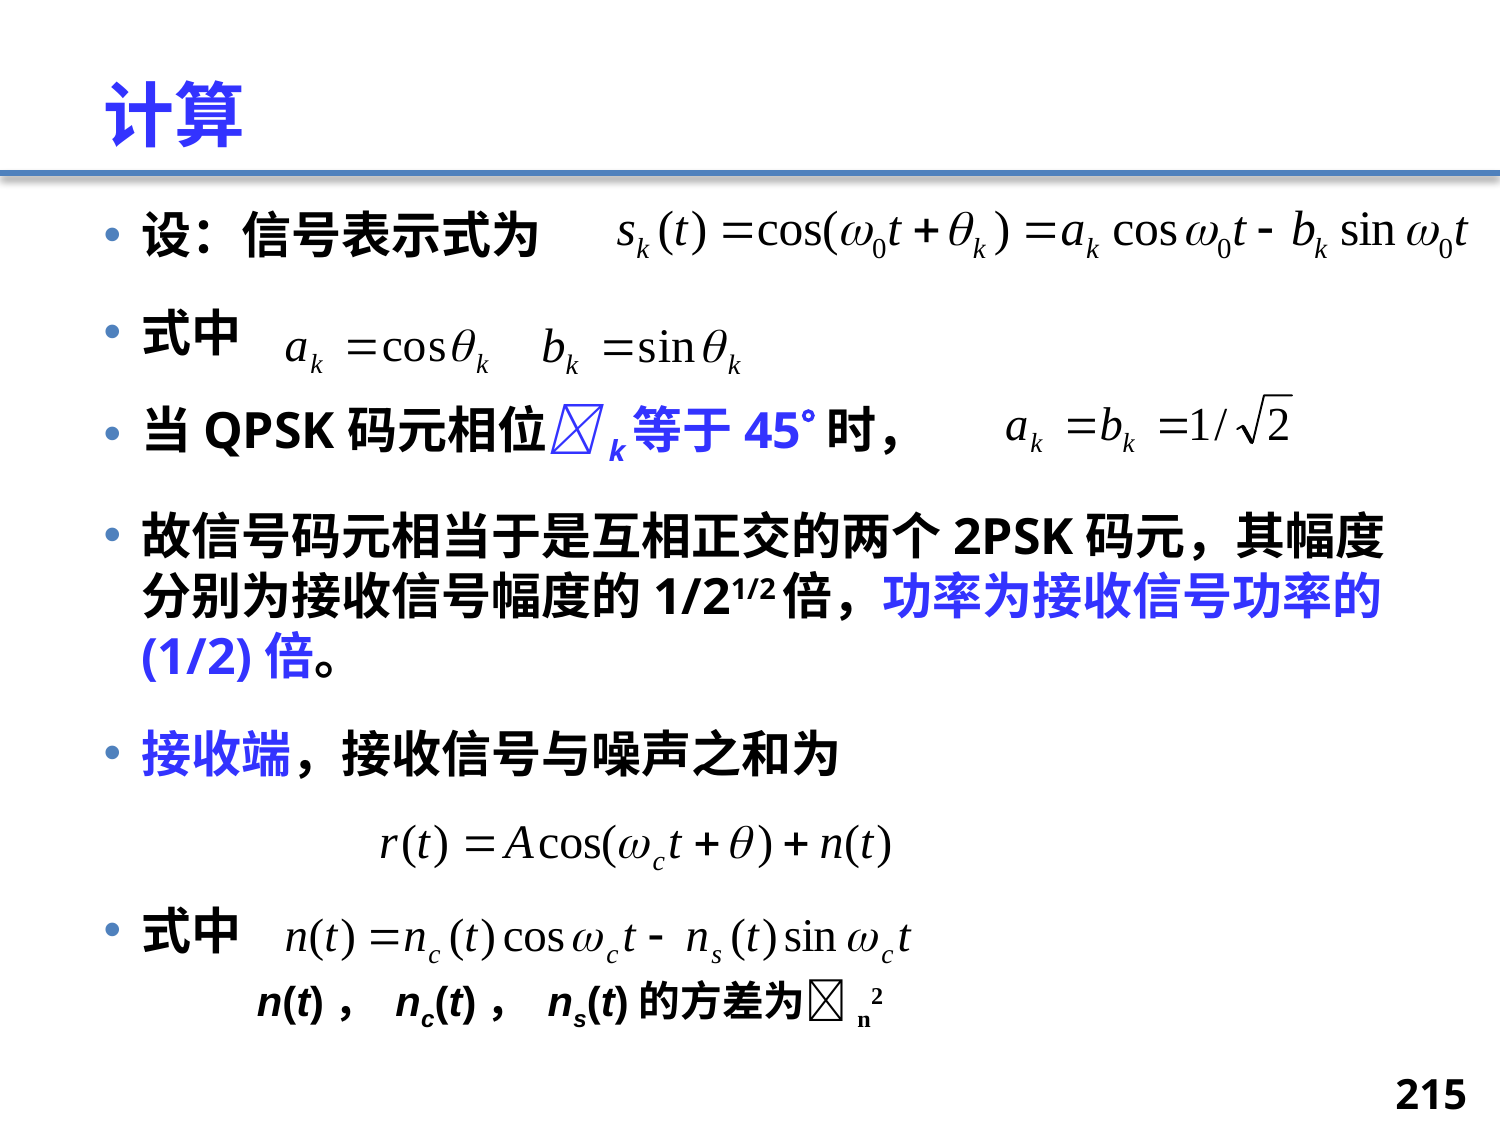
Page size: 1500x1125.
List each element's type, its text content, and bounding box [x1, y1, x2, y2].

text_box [277, 314, 500, 386]
list 设：信号表示式为 式中 当QPSK码元相位k等于45时， 故信号码元相当于是互相正交的两个2PSK码元，其幅度分别为接收信号幅度的1/21/2倍，功率为接收信号功率的(1/2)倍。 接收端，接收信号与噪声之和为 式中 [88, 544, 1412, 1024]
list 设：信号表示式为 式中 当QPSK码元相位k等于45时， 故信号码元相当于是互相正交的两个2PSK码元，其幅度分别为接收信号幅度的1/21/2倍，功率为接收信号功率的(1/2)倍。 接收端，接收信号与噪声之和为 式中 [88, 196, 1412, 524]
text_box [997, 385, 1301, 465]
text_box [277, 904, 921, 976]
slide_number 215 [1379, 1075, 1483, 1118]
title 计算 [88, 30, 1412, 164]
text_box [607, 196, 1477, 271]
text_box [371, 810, 948, 883]
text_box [535, 314, 751, 388]
list 设：信号表示式为 式中 当QPSK码元相位k等于45时， 故信号码元相当于是互相正交的两个2PSK码元，其幅度分别为接收信号幅度的1/21/2倍，功率为接收信号功率的(1/2)倍。 接收端，接收信号与噪声之和为 式中 [88, 526, 1412, 541]
text_box n(t)， nc(t)， ns(t)的方差为n2 [242, 967, 992, 1040]
